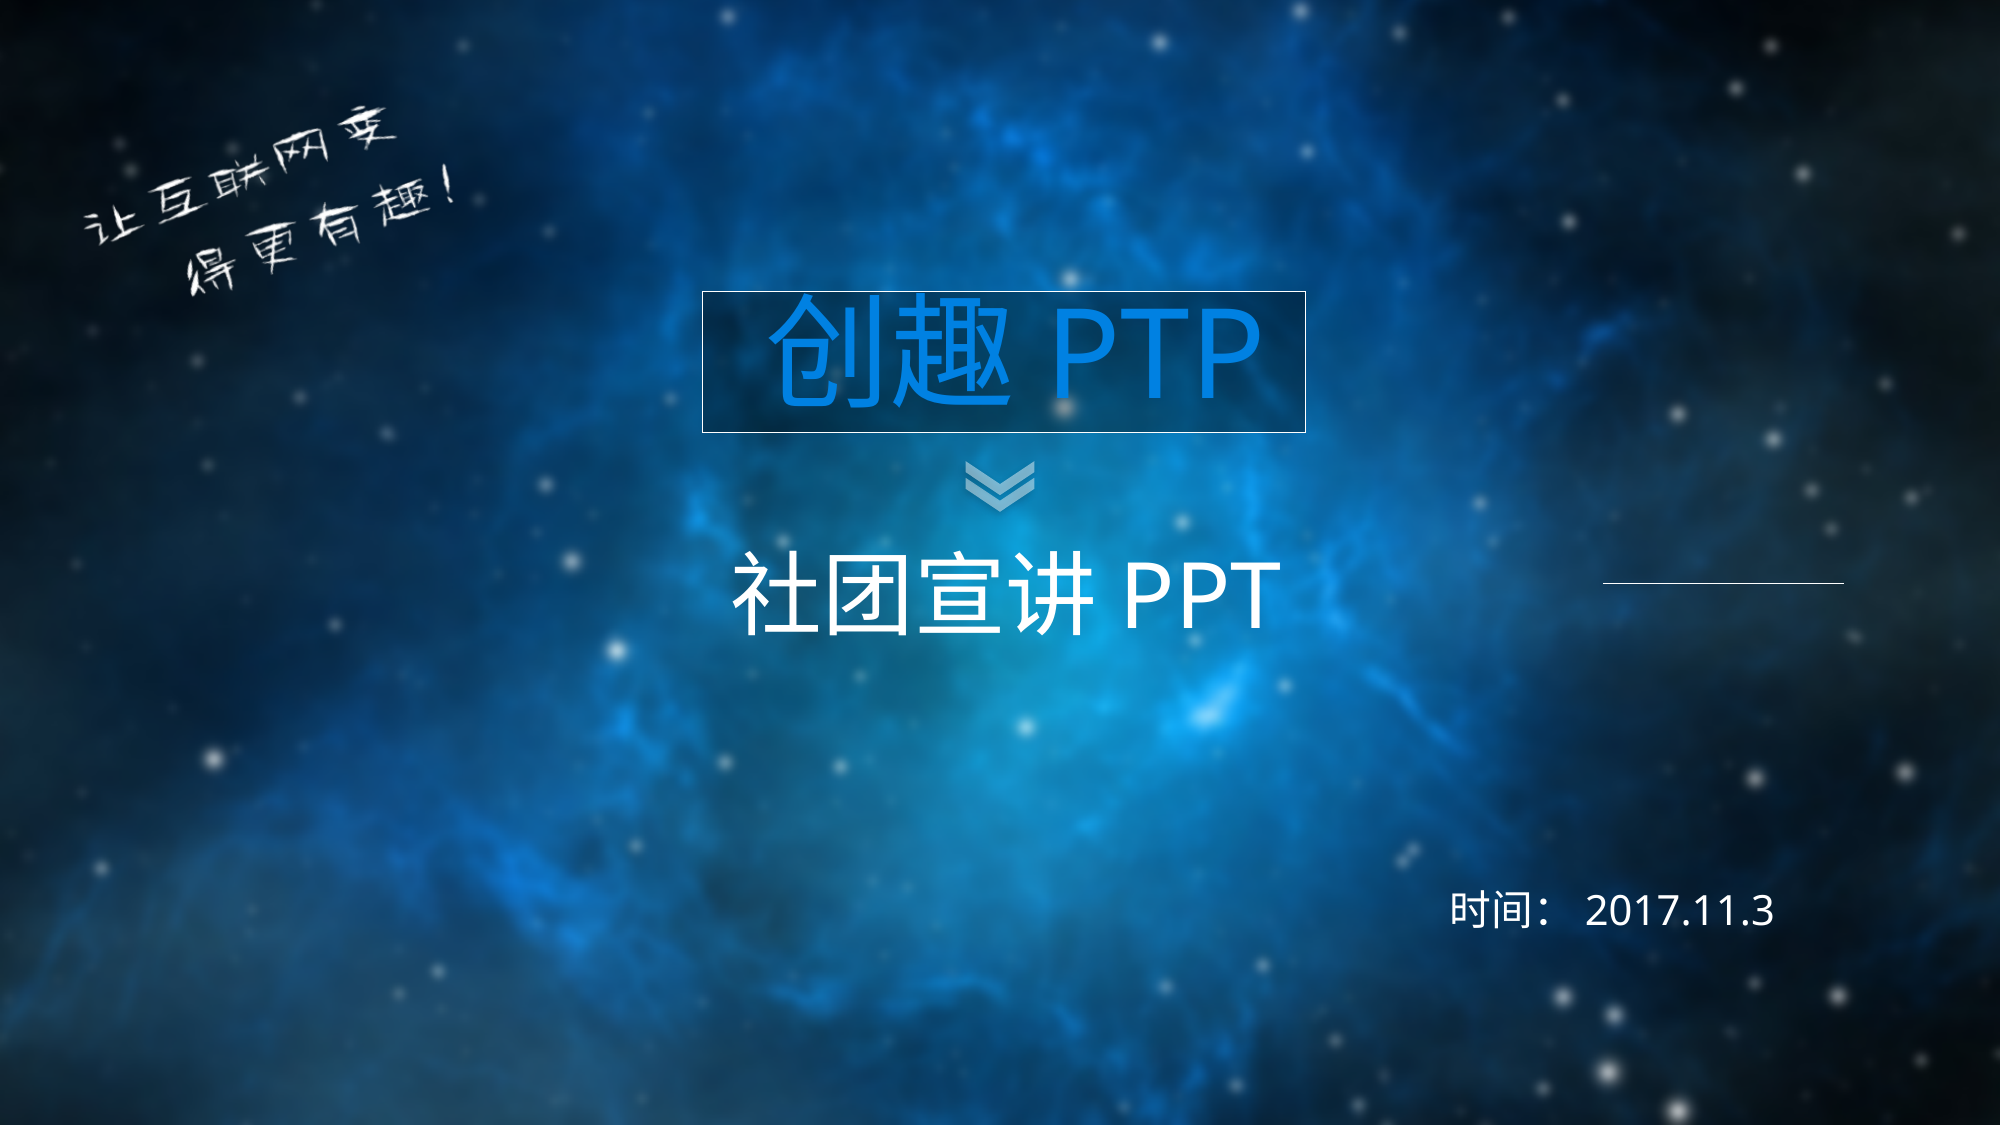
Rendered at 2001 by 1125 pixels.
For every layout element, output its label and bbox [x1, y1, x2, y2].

text_box [965, 461, 1035, 512]
picture [0, 0, 2000, 1125]
